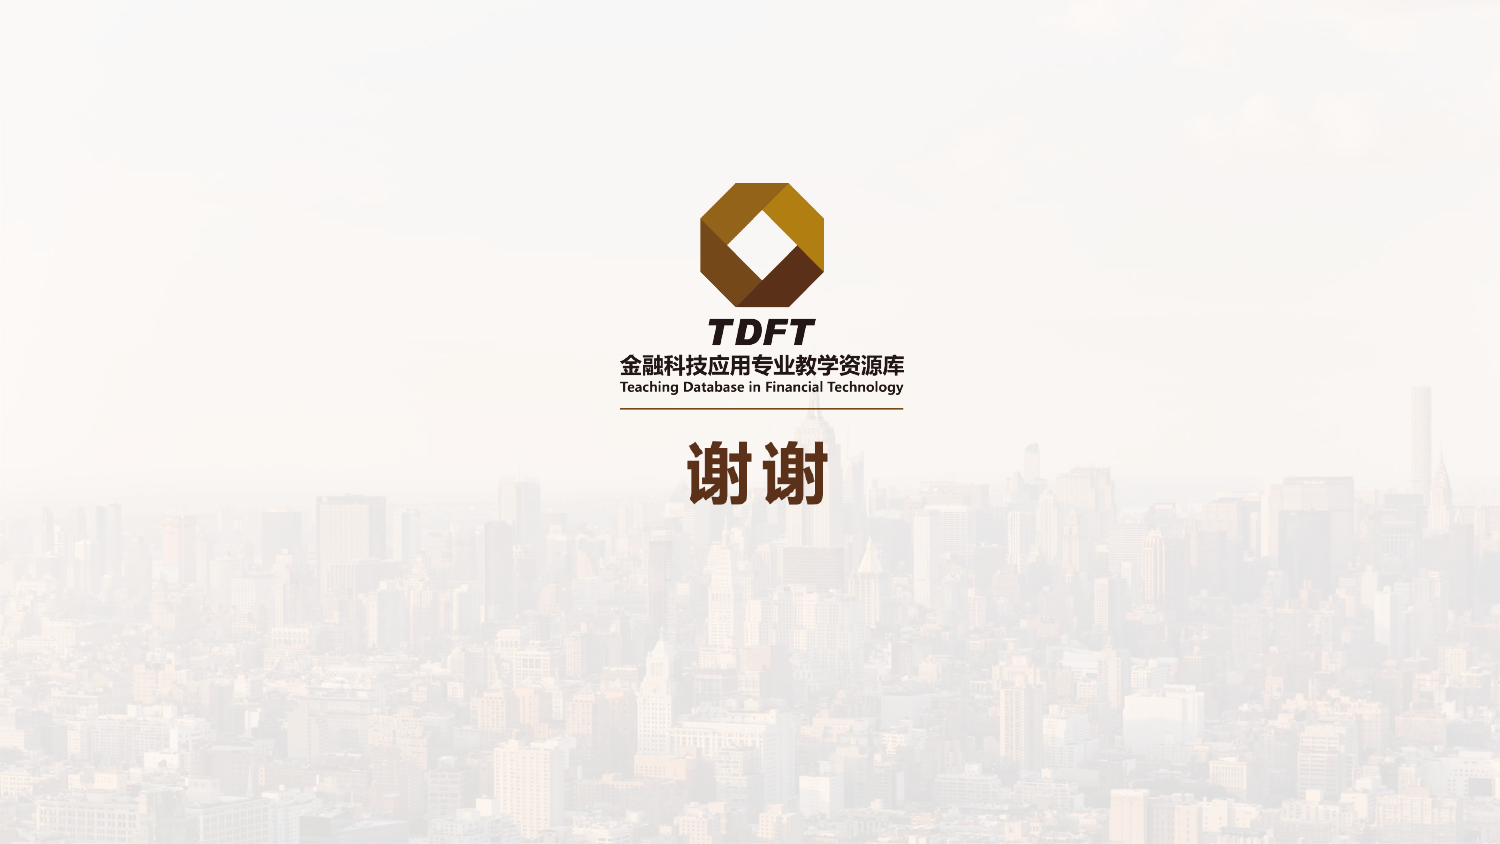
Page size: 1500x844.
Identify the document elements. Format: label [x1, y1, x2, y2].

picture [0, 0, 1500, 844]
text_box [619, 183, 904, 553]
